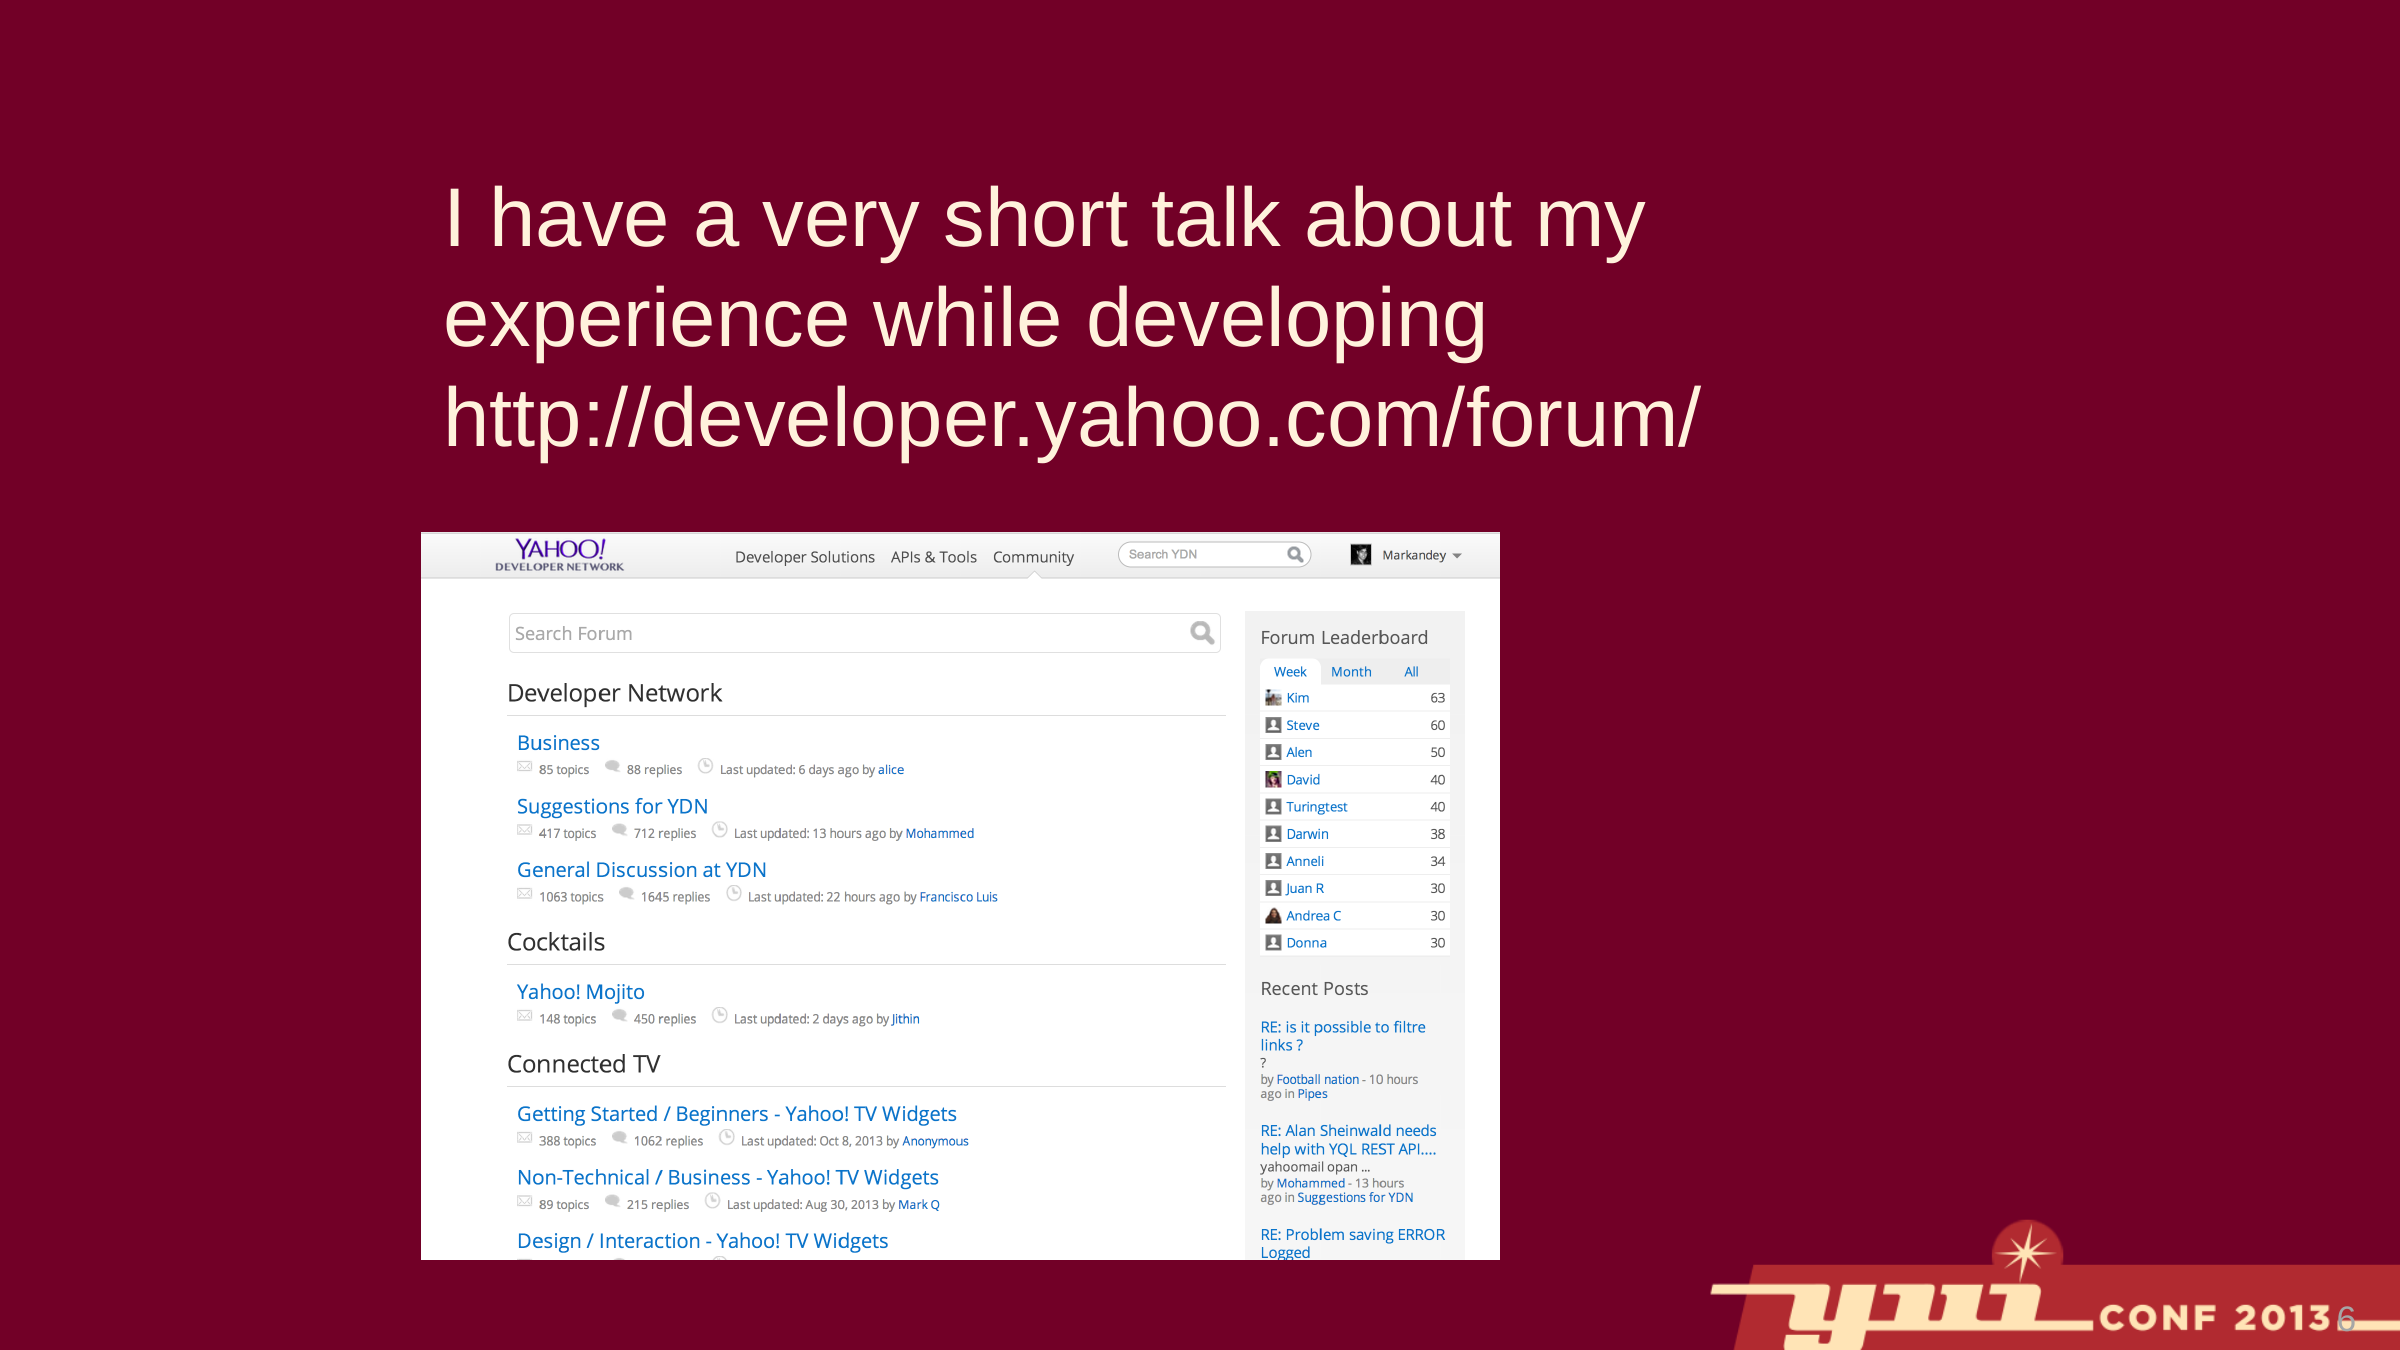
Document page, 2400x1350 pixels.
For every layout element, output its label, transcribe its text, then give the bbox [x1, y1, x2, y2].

title I have a very short talk about my experience while developing http://developer.yahoo.com/forum/ [421, 64, 2004, 563]
slide_number 6 [1817, 1281, 2378, 1350]
picture [0, 0, 2400, 1350]
